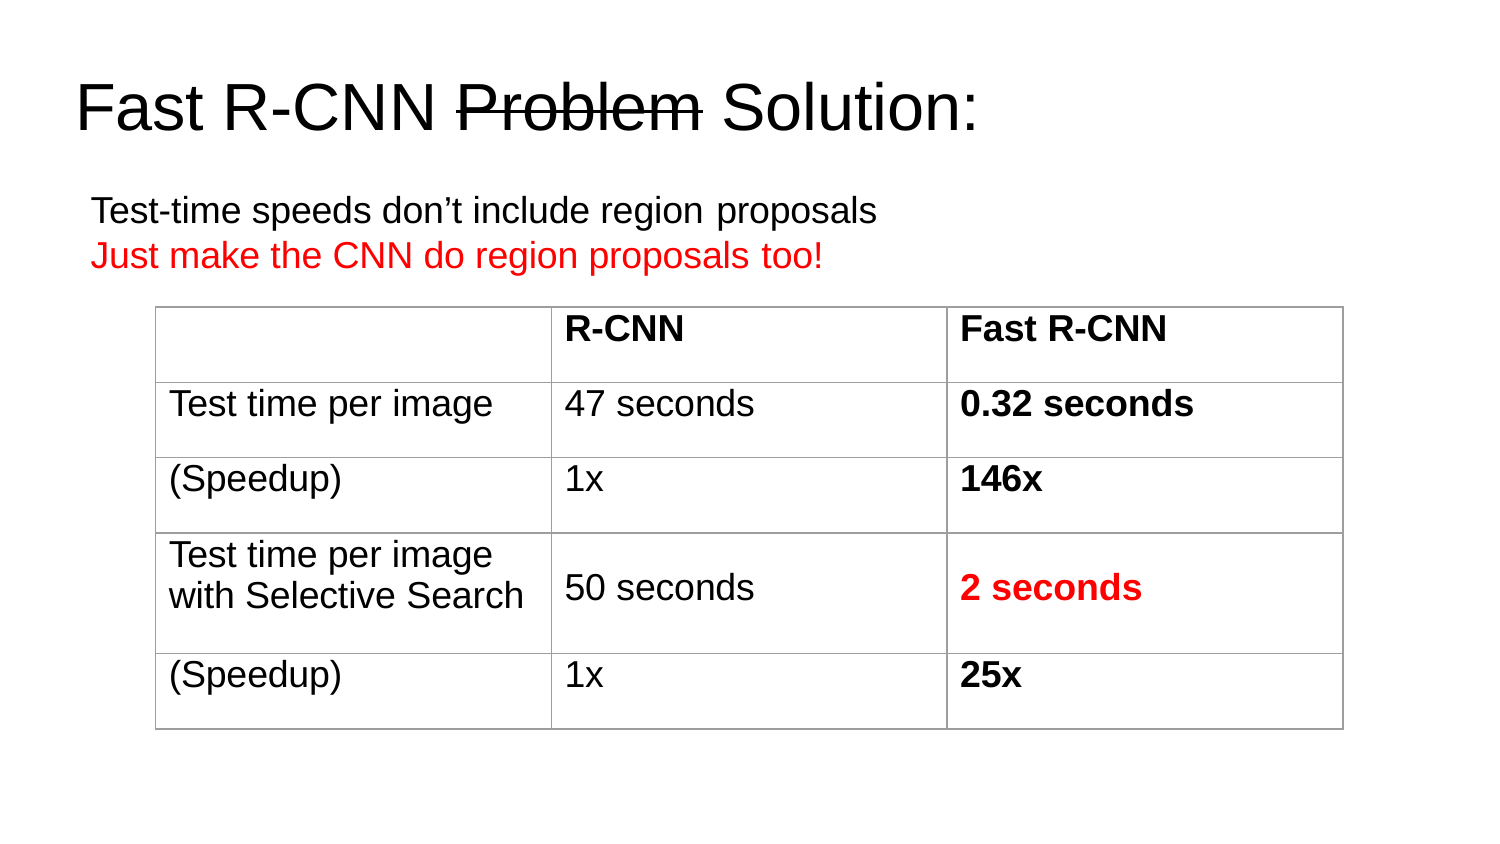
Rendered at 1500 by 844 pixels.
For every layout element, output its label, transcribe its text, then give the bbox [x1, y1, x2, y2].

table_header [156, 308, 551, 382]
title Fast R-CNN Problem Solution: [75, 33, 1425, 175]
table_cell 1x [552, 458, 946, 532]
table_cell Test time per image [156, 383, 551, 457]
table_cell 0.32 seconds [948, 383, 1342, 457]
table_header Fast R-CNN [948, 308, 1342, 382]
table_cell (Speedup) [156, 654, 551, 728]
table_cell 50 seconds [552, 534, 946, 653]
table_cell 2 seconds [948, 534, 1342, 653]
text_box Test-time speeds don’t include region proposals Just make the CNN do region proposals too! [88, 185, 1312, 321]
table_cell 1x [552, 654, 946, 728]
table_cell 25x [948, 654, 1342, 728]
table_cell 47 seconds [552, 383, 946, 457]
table_header R-CNN [552, 308, 946, 382]
table_cell (Speedup) [156, 458, 551, 532]
table_cell Test time per image with Selective Search [156, 534, 551, 653]
table_cell 146x [948, 458, 1342, 532]
